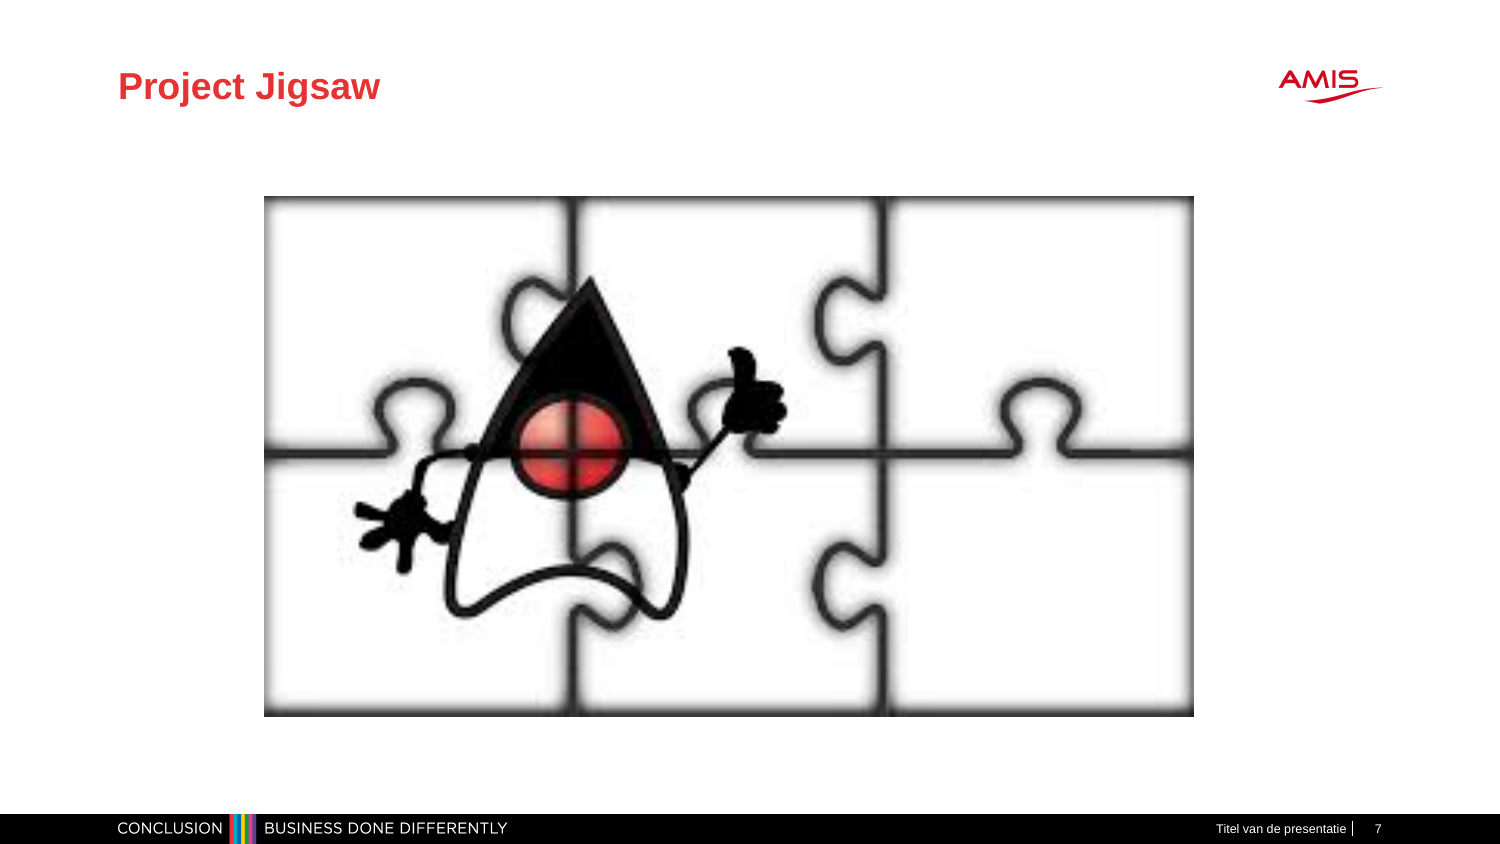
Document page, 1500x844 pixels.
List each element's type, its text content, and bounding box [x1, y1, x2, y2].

picture [0, 814, 236, 844]
footer Titel van de presentatie [814, 820, 1347, 839]
picture [264, 196, 1194, 717]
picture [1205, 58, 1388, 106]
picture [239, 814, 1500, 844]
title Project Jigsaw [118, 47, 1205, 130]
slide_number 7 [1358, 820, 1382, 839]
